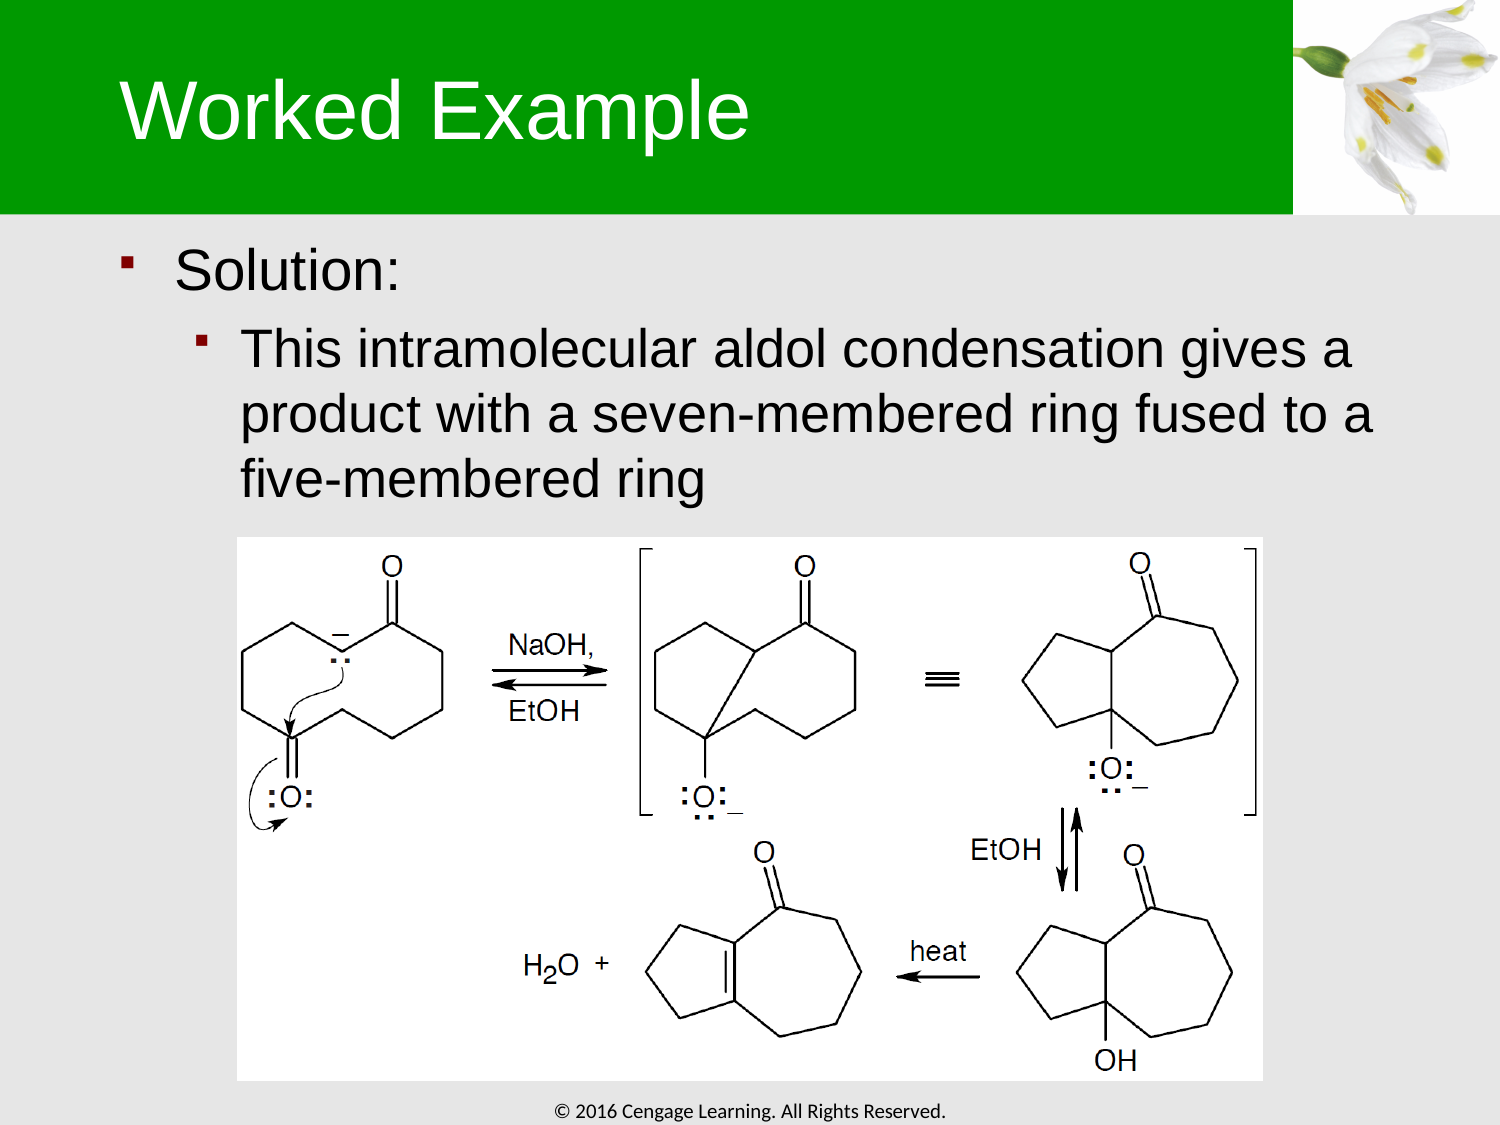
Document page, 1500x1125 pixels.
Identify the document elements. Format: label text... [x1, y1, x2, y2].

title Worked Example [102, 0, 1288, 213]
picture [1293, 0, 1500, 215]
list Solution: This intramolecular aldol condensation gives a product with a seven-membered ring fused to a five-membered ring [103, 224, 1450, 1063]
picture [237, 537, 1263, 1081]
